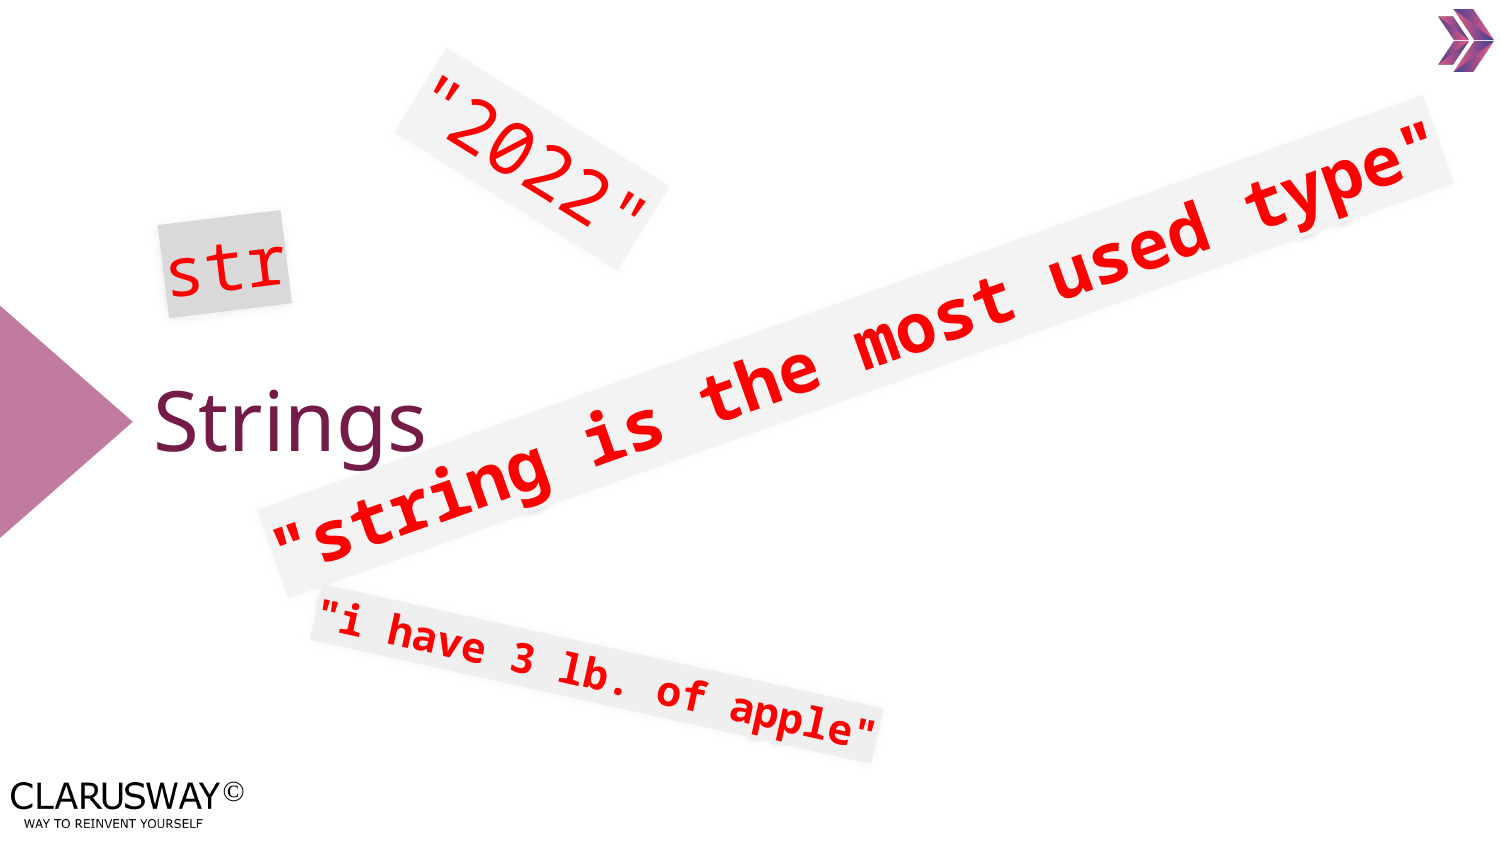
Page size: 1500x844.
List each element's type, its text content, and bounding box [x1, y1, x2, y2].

title Strings [760, 355, 1277, 467]
picture [1438, 9, 1494, 72]
text_box "2022" [369, 20, 696, 297]
title Strings [153, 355, 595, 467]
picture [11, 782, 220, 828]
text_box "i have 3 lb. of apple" [121, 522, 1072, 826]
text_box str [135, 182, 315, 345]
text_box "string is the most used type" [219, 59, 1491, 578]
